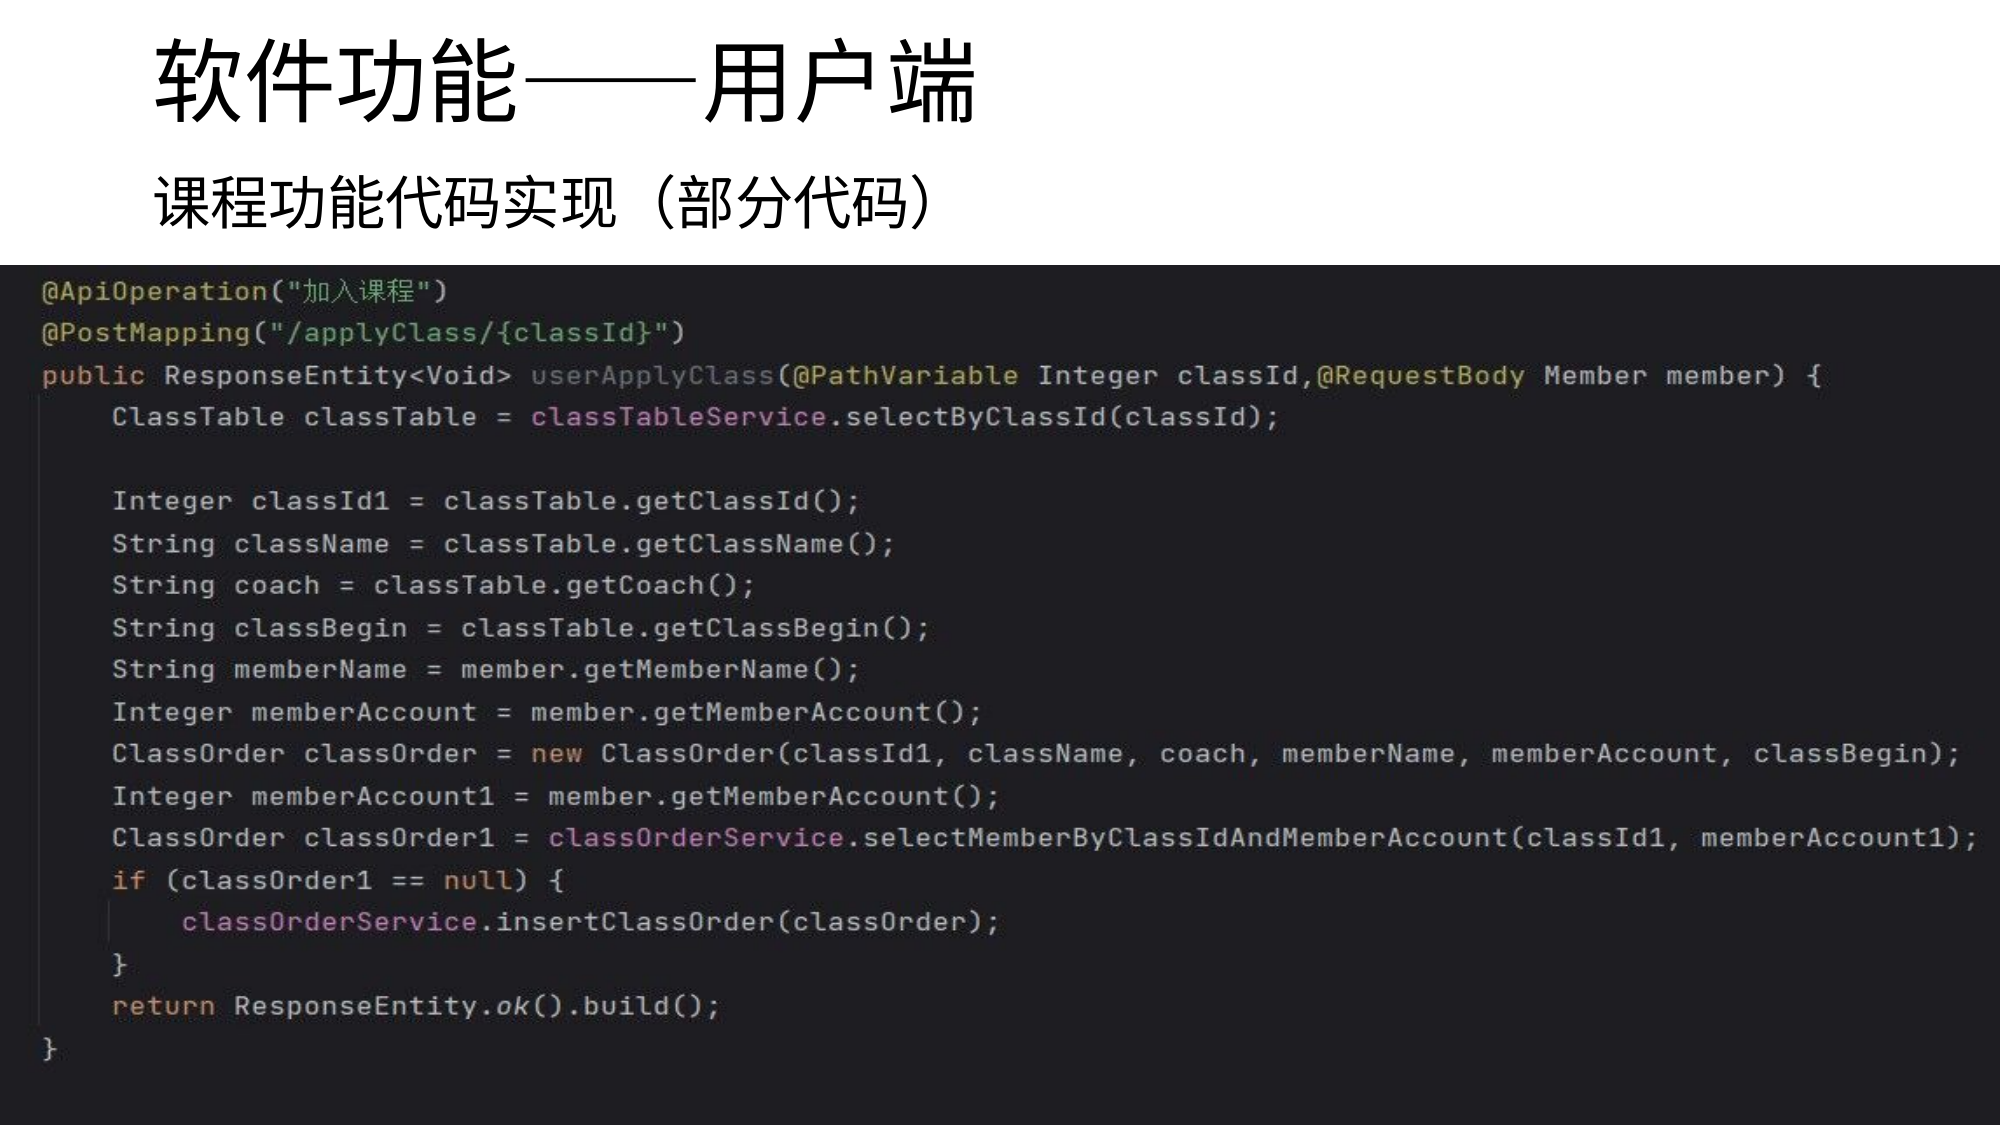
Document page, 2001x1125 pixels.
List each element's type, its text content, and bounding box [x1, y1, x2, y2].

picture [0, 265, 2000, 1125]
list 课程功能代码实现（部分代码） [137, 167, 1863, 265]
title 软件功能——用户端 [137, 20, 1863, 152]
